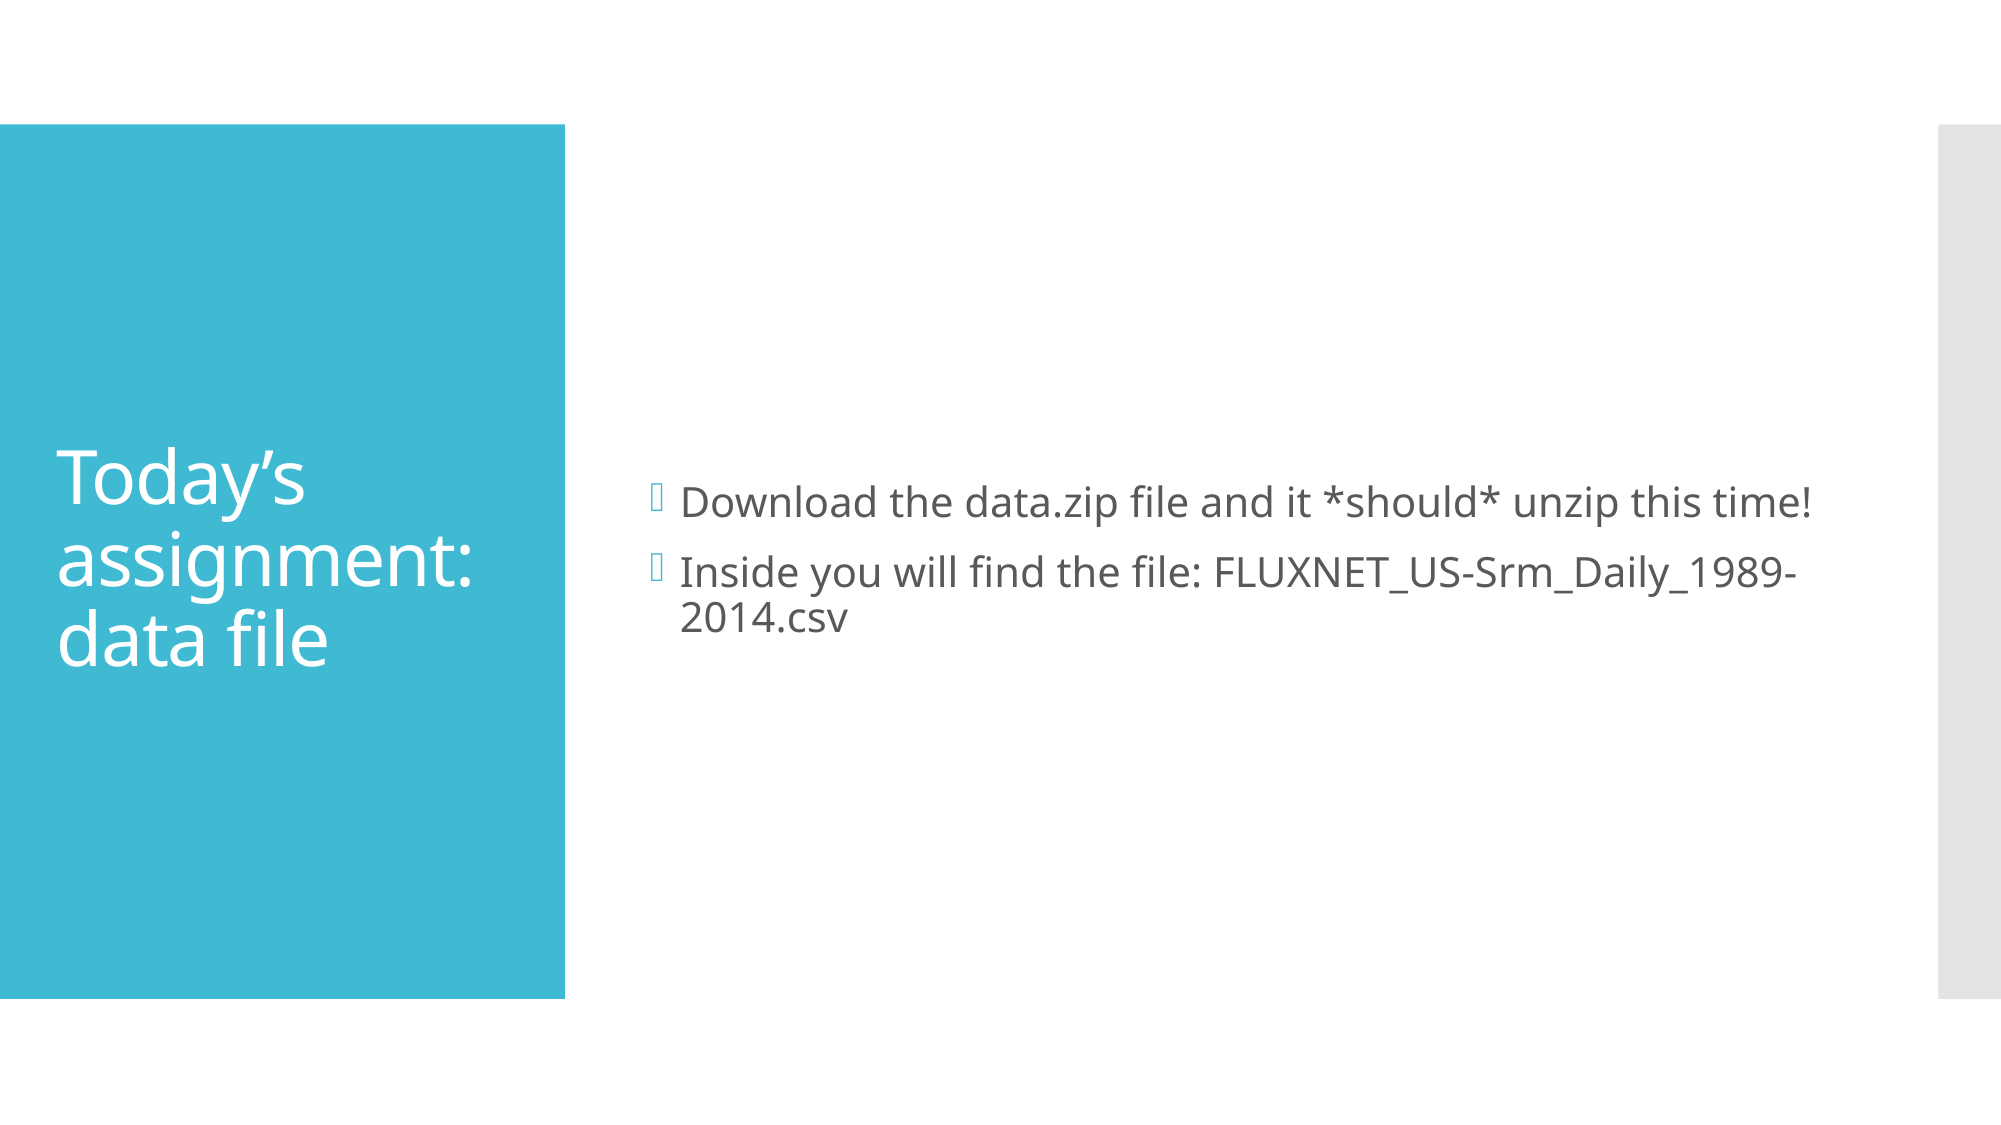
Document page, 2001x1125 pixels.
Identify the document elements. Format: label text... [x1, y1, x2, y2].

title Today’s assignment: data file [41, 184, 525, 940]
list Download the data.zip file and it *should* unzip this time! Inside you will find the file: FLUXNET_US-Srm_Daily_1989-2014.csv [634, 141, 1835, 982]
